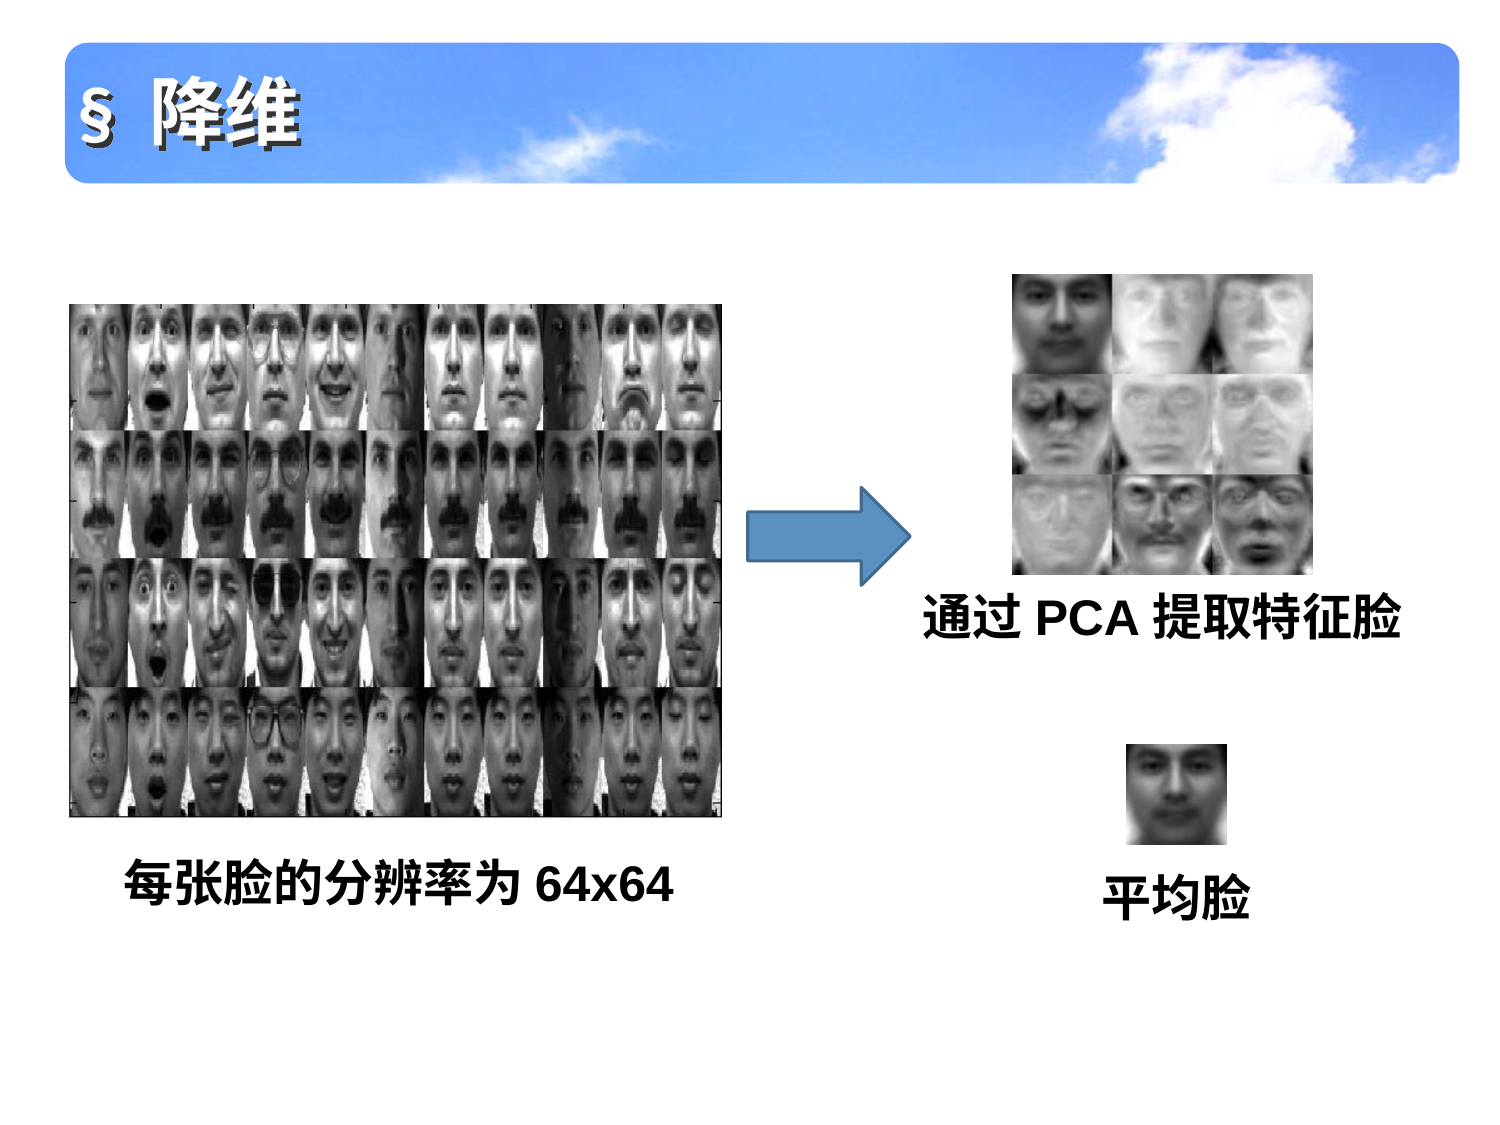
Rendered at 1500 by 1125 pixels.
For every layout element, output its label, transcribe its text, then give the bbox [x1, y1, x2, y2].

picture [1126, 743, 1228, 845]
text_box 通过PCA提取特征脸 [892, 578, 1433, 653]
text_box [746, 485, 912, 587]
picture [67, 304, 723, 821]
picture [68, 42, 1460, 184]
text_box § 降维 [62, 49, 1275, 168]
text_box 每张脸的分辨率为64x64 [92, 844, 705, 919]
text_box 平均脸 [906, 858, 1447, 934]
picture [1011, 274, 1313, 576]
